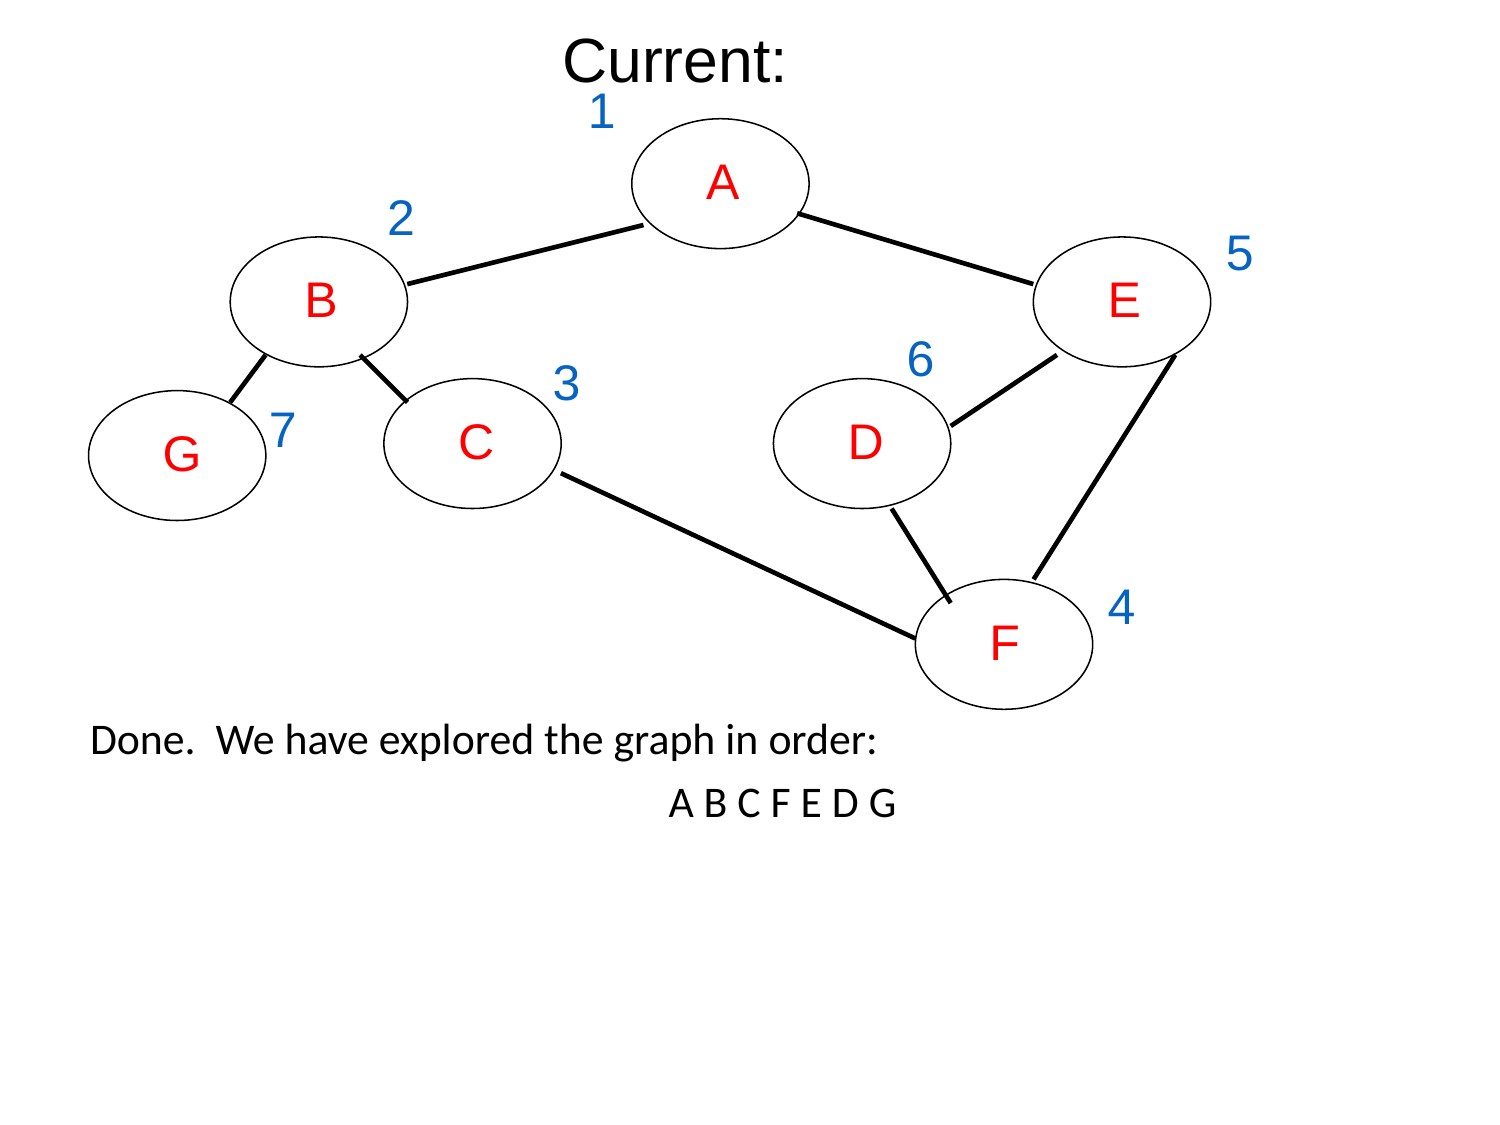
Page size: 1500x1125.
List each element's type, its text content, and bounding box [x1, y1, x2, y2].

text_box 4 [1092, 567, 1151, 643]
text_box 1 [573, 71, 631, 147]
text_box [383, 378, 562, 509]
list Done. We have explored the graph in order: A B C F E D G [75, 709, 1500, 899]
text_box 3 [537, 343, 596, 418]
text_box 7 [266, 390, 312, 465]
text_box 5 [1210, 213, 1269, 288]
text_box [773, 378, 951, 509]
text_box Current: [0, 12, 1350, 161]
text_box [915, 579, 1093, 710]
text_box 6 [891, 319, 950, 378]
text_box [631, 118, 810, 249]
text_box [230, 236, 408, 367]
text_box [1033, 236, 1211, 367]
text_box 2 [372, 177, 430, 253]
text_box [88, 390, 266, 521]
